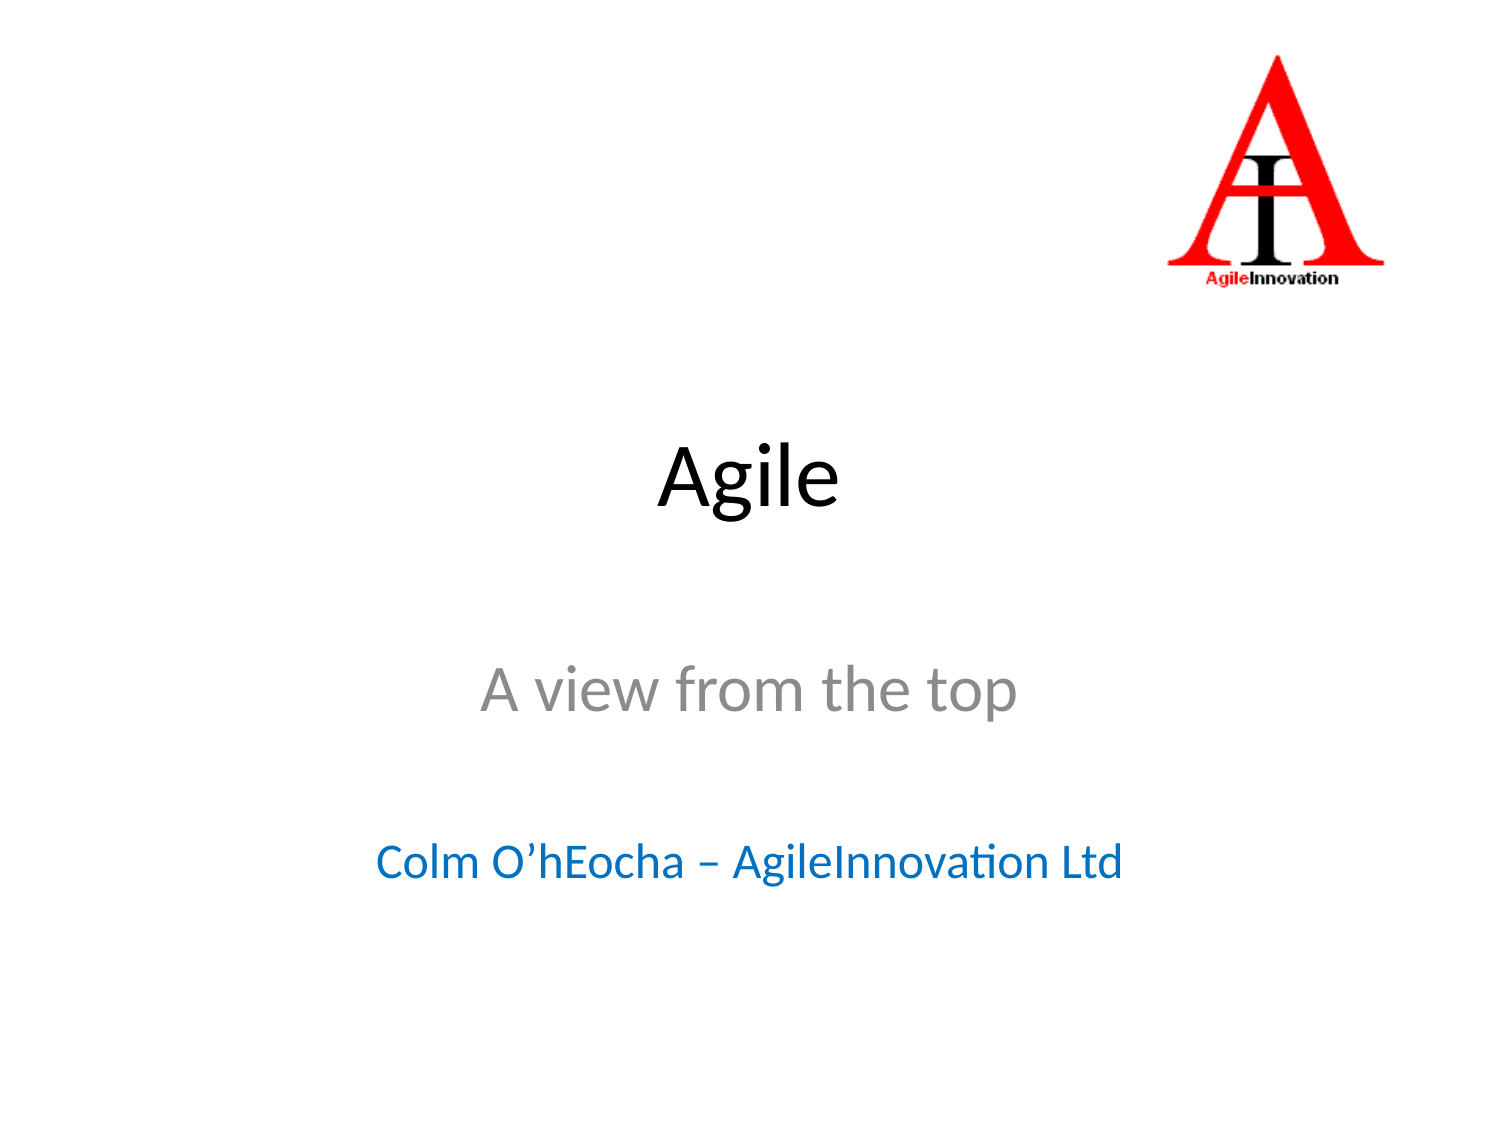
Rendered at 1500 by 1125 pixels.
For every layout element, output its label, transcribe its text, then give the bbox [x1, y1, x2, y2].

subtitle A view from the top Colm O’hEocha – AgileInnovation Ltd [225, 637, 1275, 925]
picture [1166, 54, 1387, 308]
title Agile [112, 349, 1388, 591]
